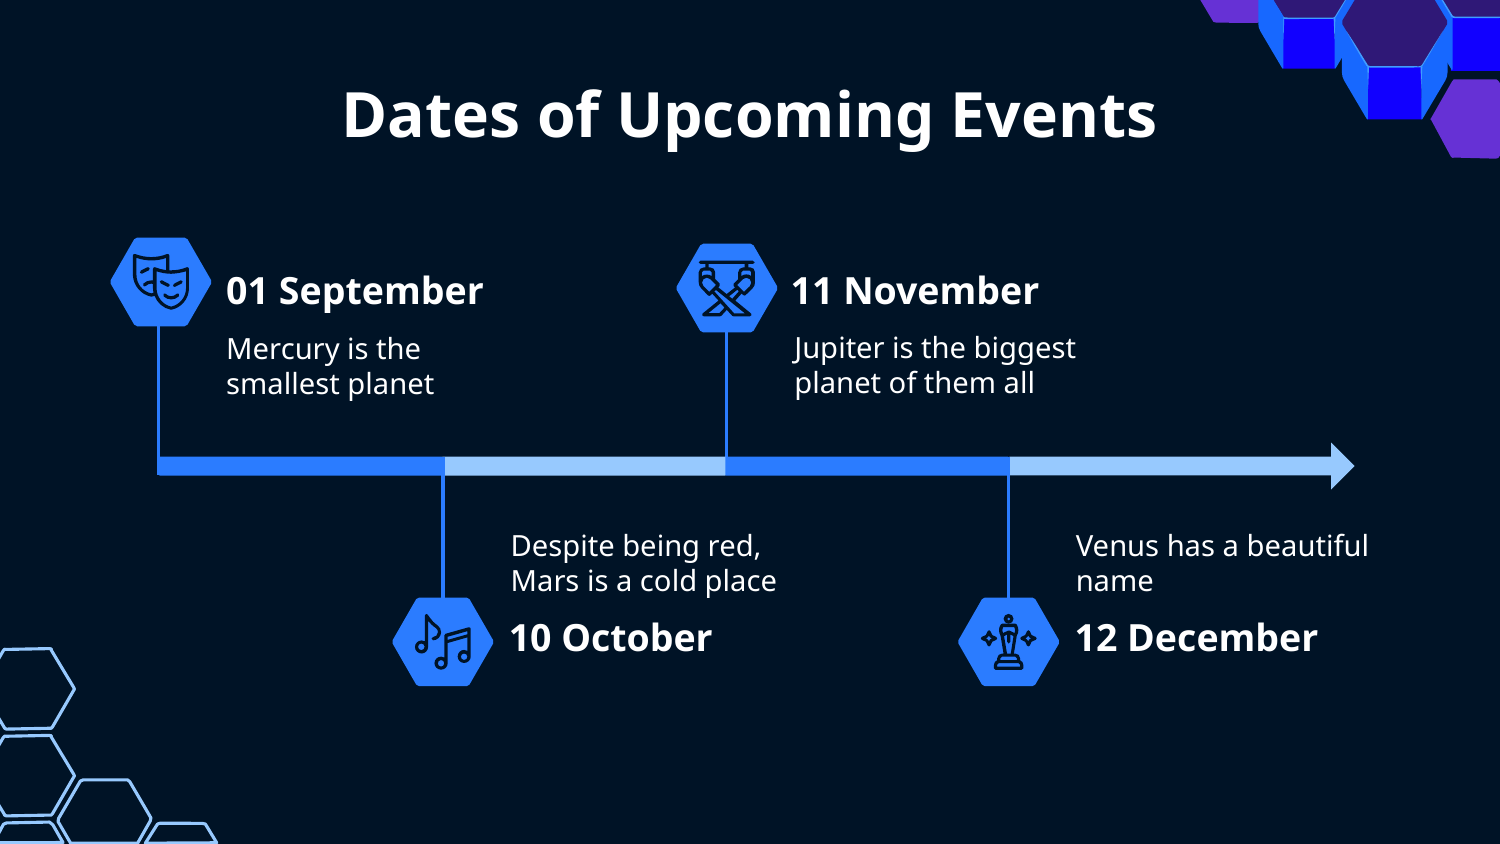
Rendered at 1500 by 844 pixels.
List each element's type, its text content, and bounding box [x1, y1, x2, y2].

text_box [158, 326, 1355, 603]
text_box [676, 243, 778, 324]
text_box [414, 613, 472, 670]
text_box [980, 613, 1037, 671]
title 10 October [493, 614, 797, 659]
title 11 November [775, 267, 1078, 312]
text_box [698, 260, 755, 317]
text_box [110, 237, 212, 327]
title 12 December [1059, 614, 1362, 659]
text_box [392, 611, 494, 687]
title 01 September [211, 267, 514, 312]
text_box Venus has a beautiful name [1359, 526, 1385, 598]
title Dates of Upcoming Events [126, 88, 1374, 137]
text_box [132, 253, 190, 310]
text_box [958, 611, 1059, 687]
